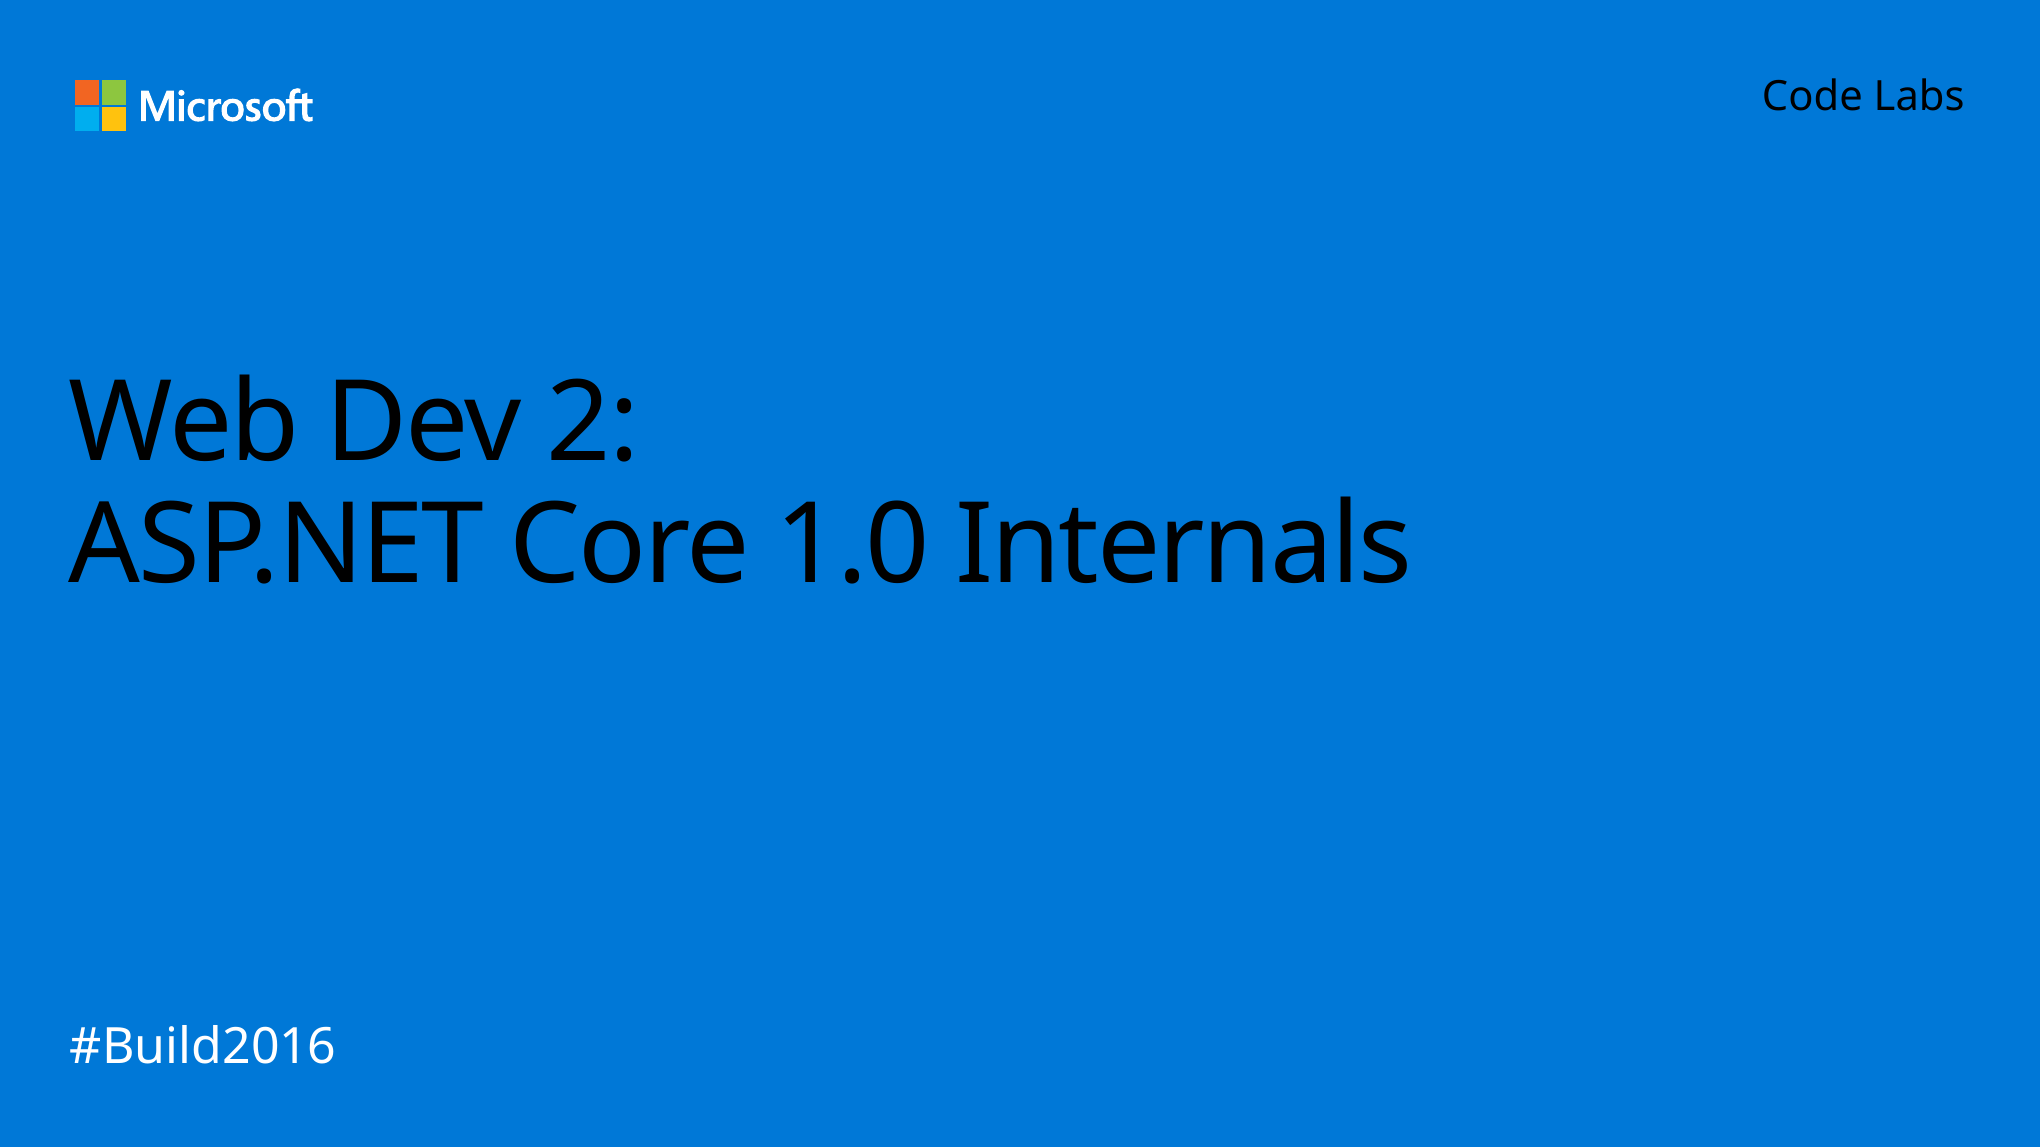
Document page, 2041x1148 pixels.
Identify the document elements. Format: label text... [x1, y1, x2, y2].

list Code Labs [1395, 50, 1995, 145]
title Web Dev 2: ASP.NET Core 1.0 Internals [45, 348, 1696, 649]
